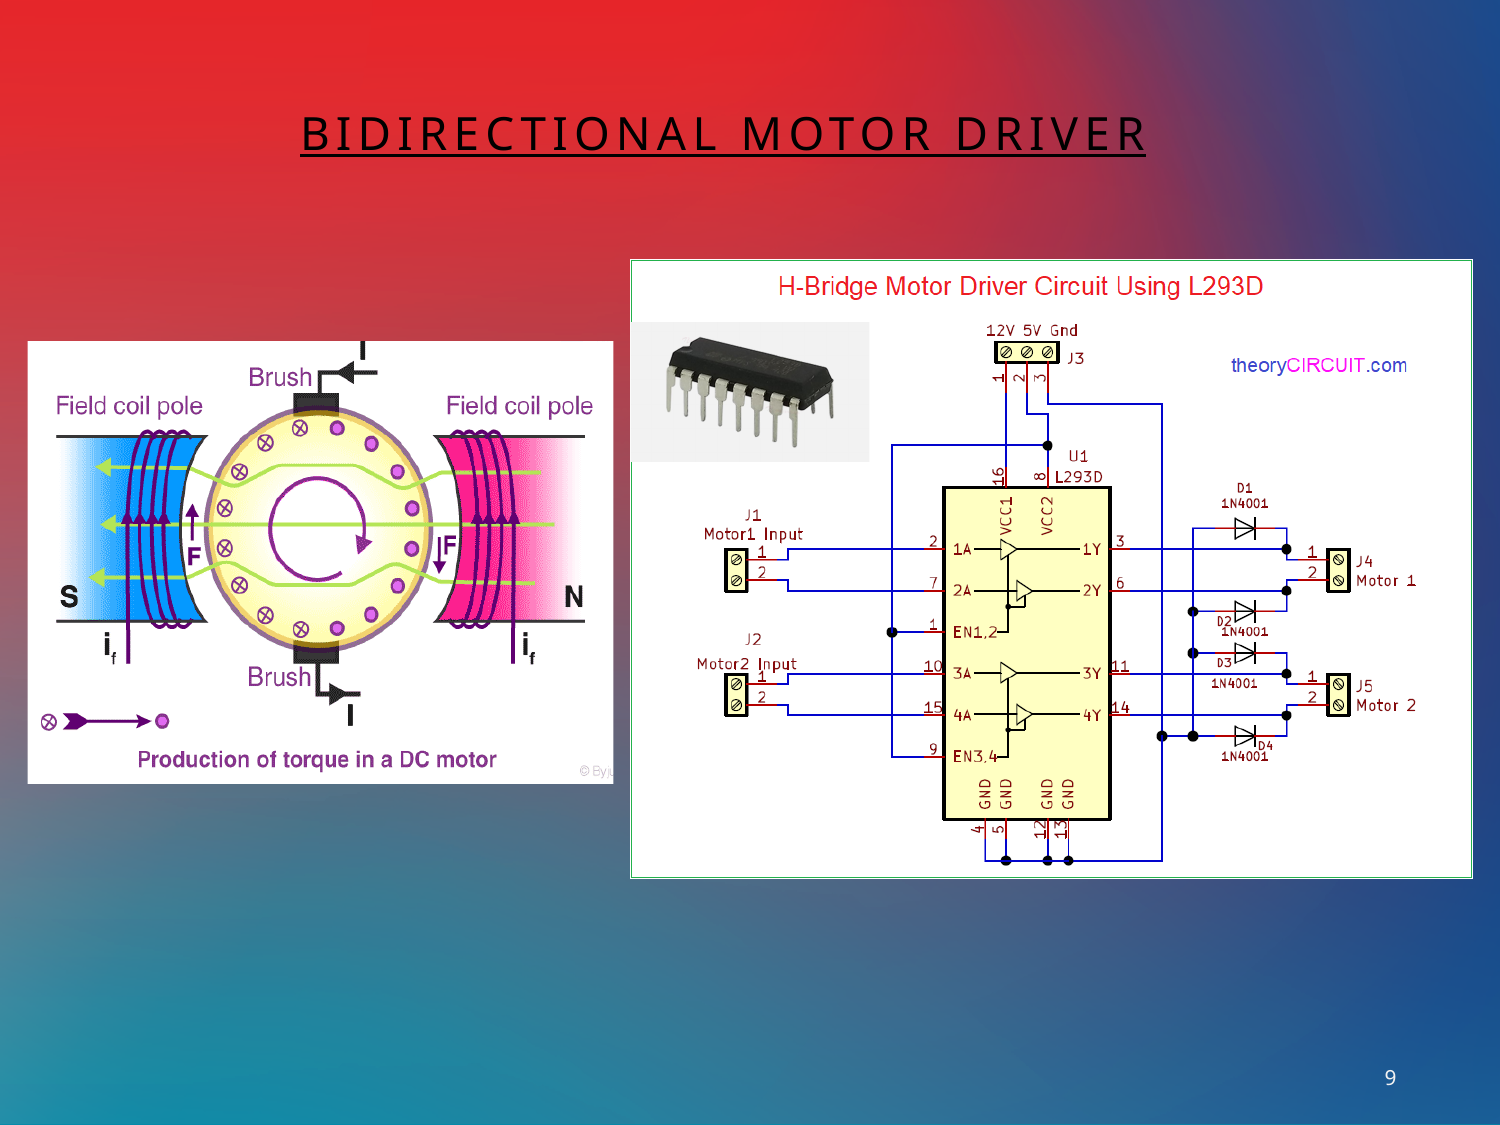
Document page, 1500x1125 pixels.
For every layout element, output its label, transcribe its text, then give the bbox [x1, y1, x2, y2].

slide_number 9 [1073, 1054, 1412, 1100]
picture [0, 0, 1500, 1123]
title Bidirectional motor driver [88, 83, 1358, 181]
